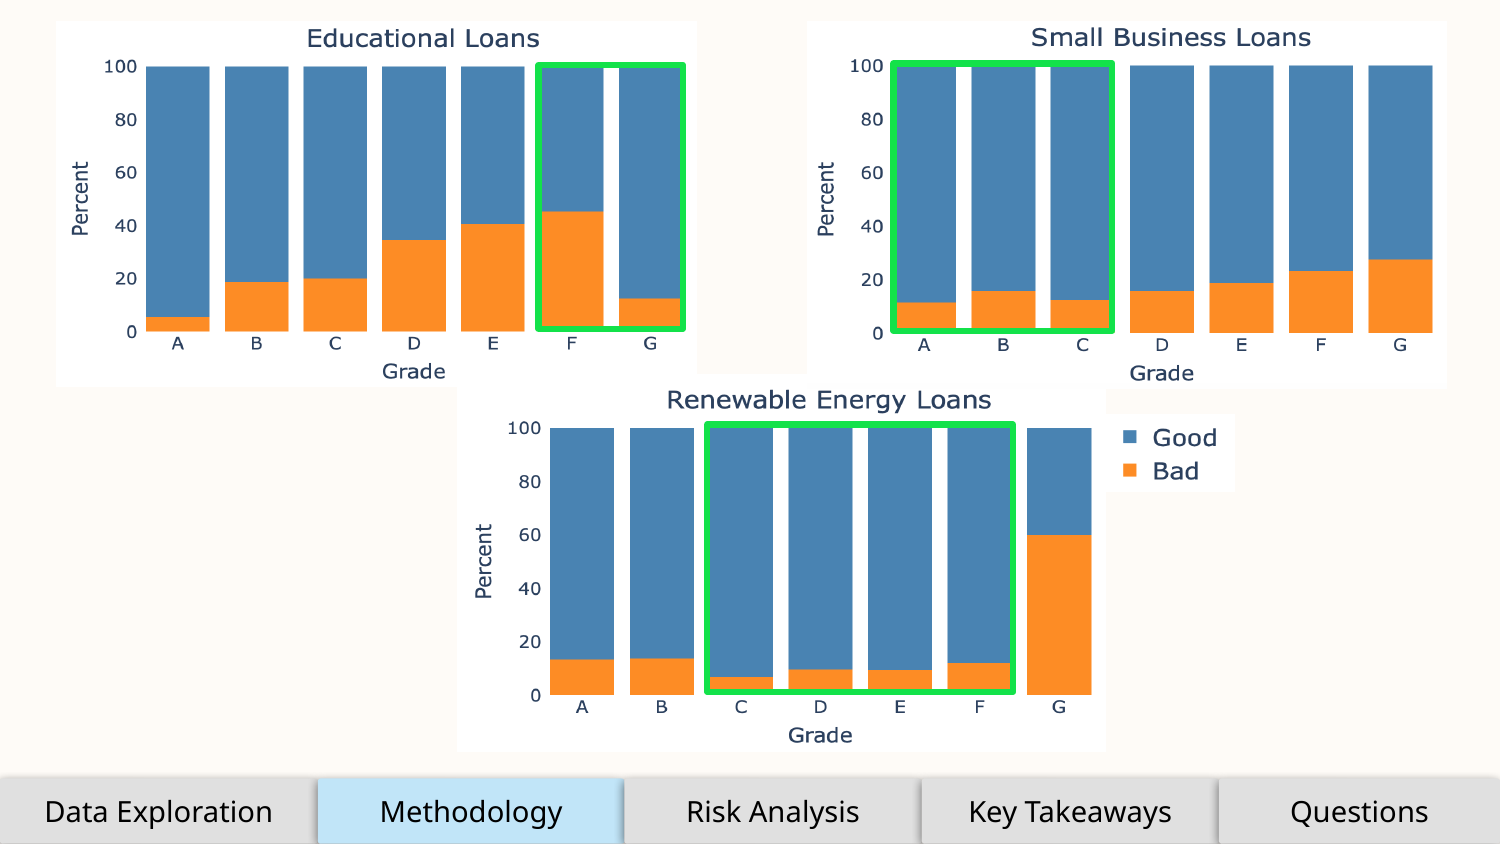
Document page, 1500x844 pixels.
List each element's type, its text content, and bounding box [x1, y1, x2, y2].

text_box Risk Analysis [624, 778, 916, 844]
text_box Data Exploration [0, 778, 312, 844]
text_box Key Takeaways [921, 778, 1213, 844]
text_box Methodology [317, 778, 618, 844]
text_box Questions [1218, 778, 1500, 844]
picture [56, 21, 1448, 752]
